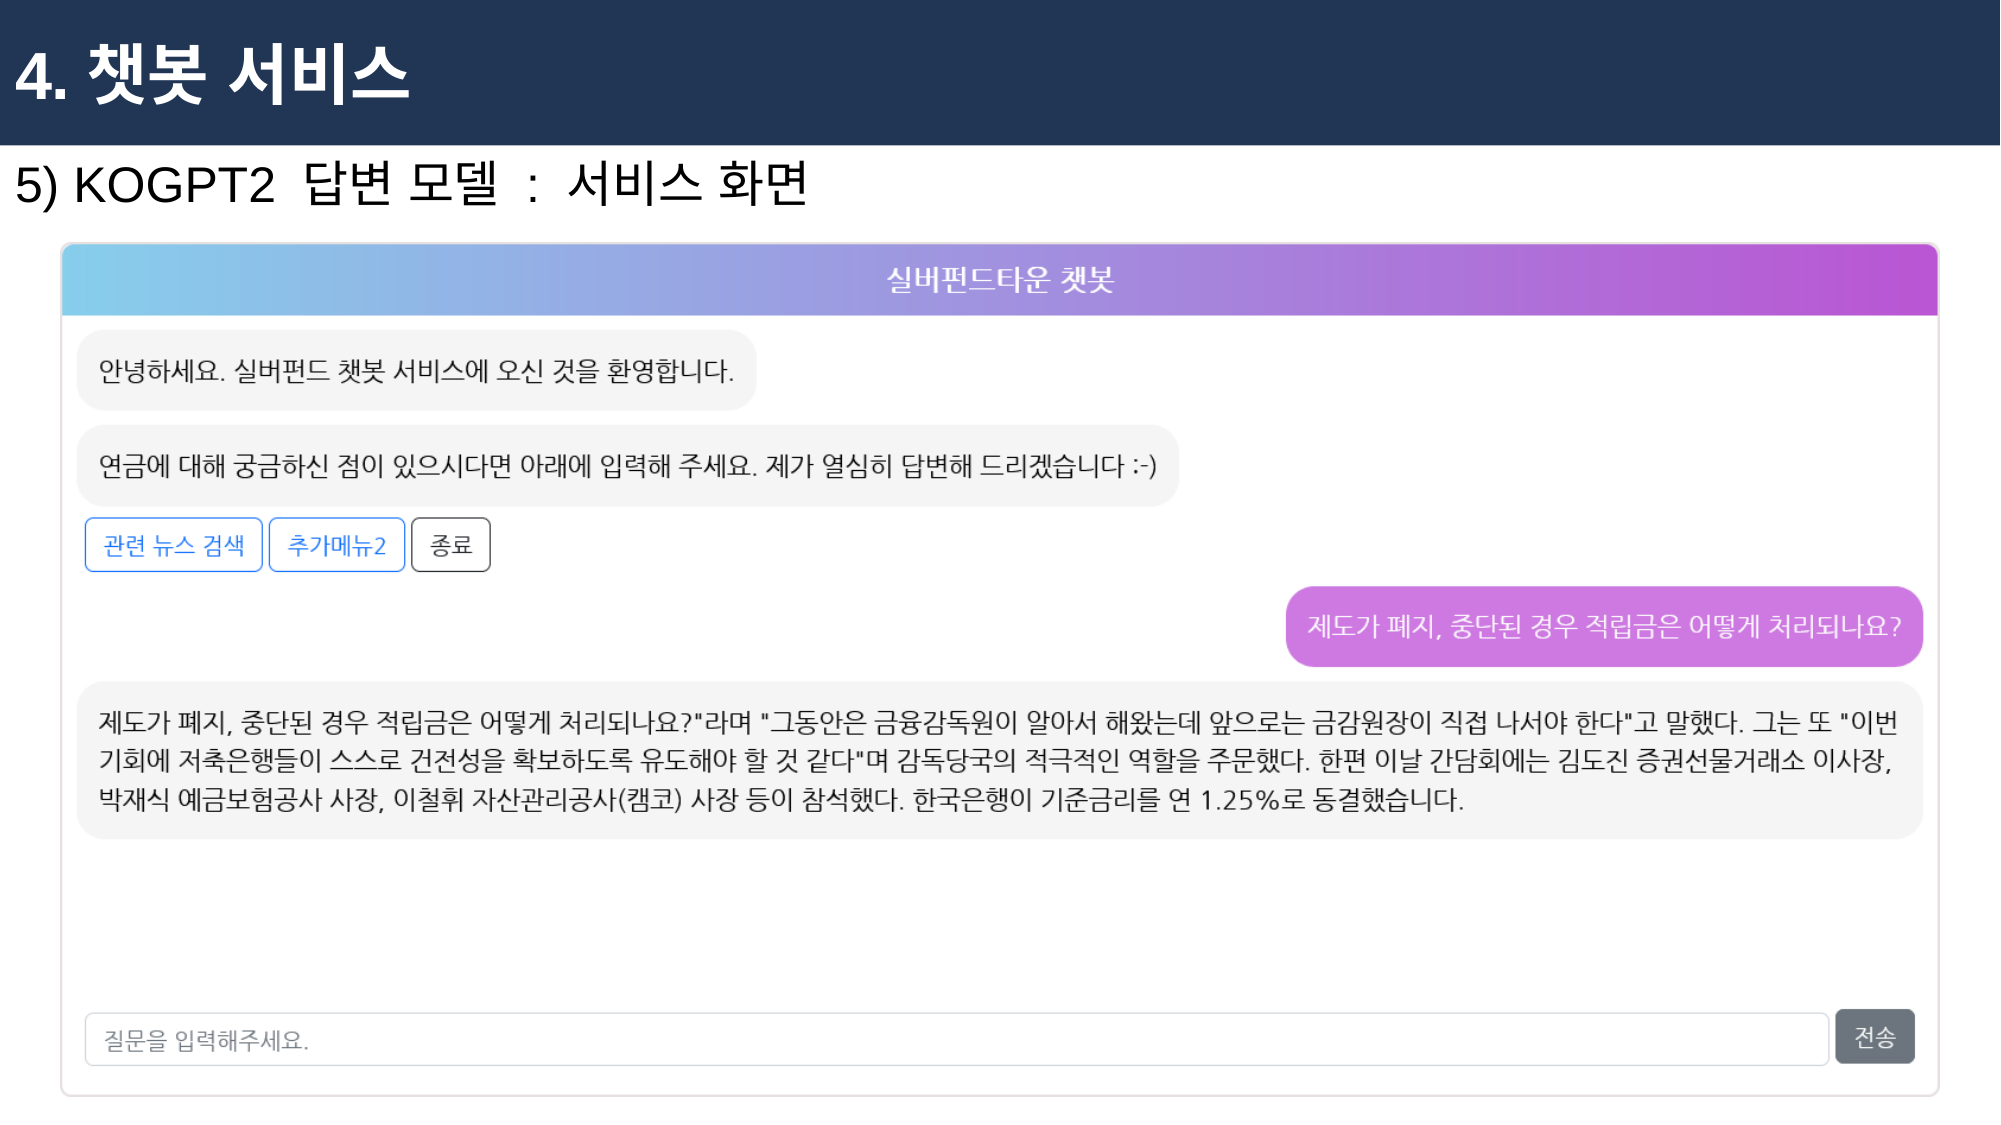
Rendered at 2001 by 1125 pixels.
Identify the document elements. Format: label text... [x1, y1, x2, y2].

text_box 5) KOGPT2 답변 모델 : 서비스 화면 [0, 145, 1100, 221]
picture [60, 242, 1940, 1097]
text_box 4.챗봇 서비스 [0, 0, 2000, 146]
